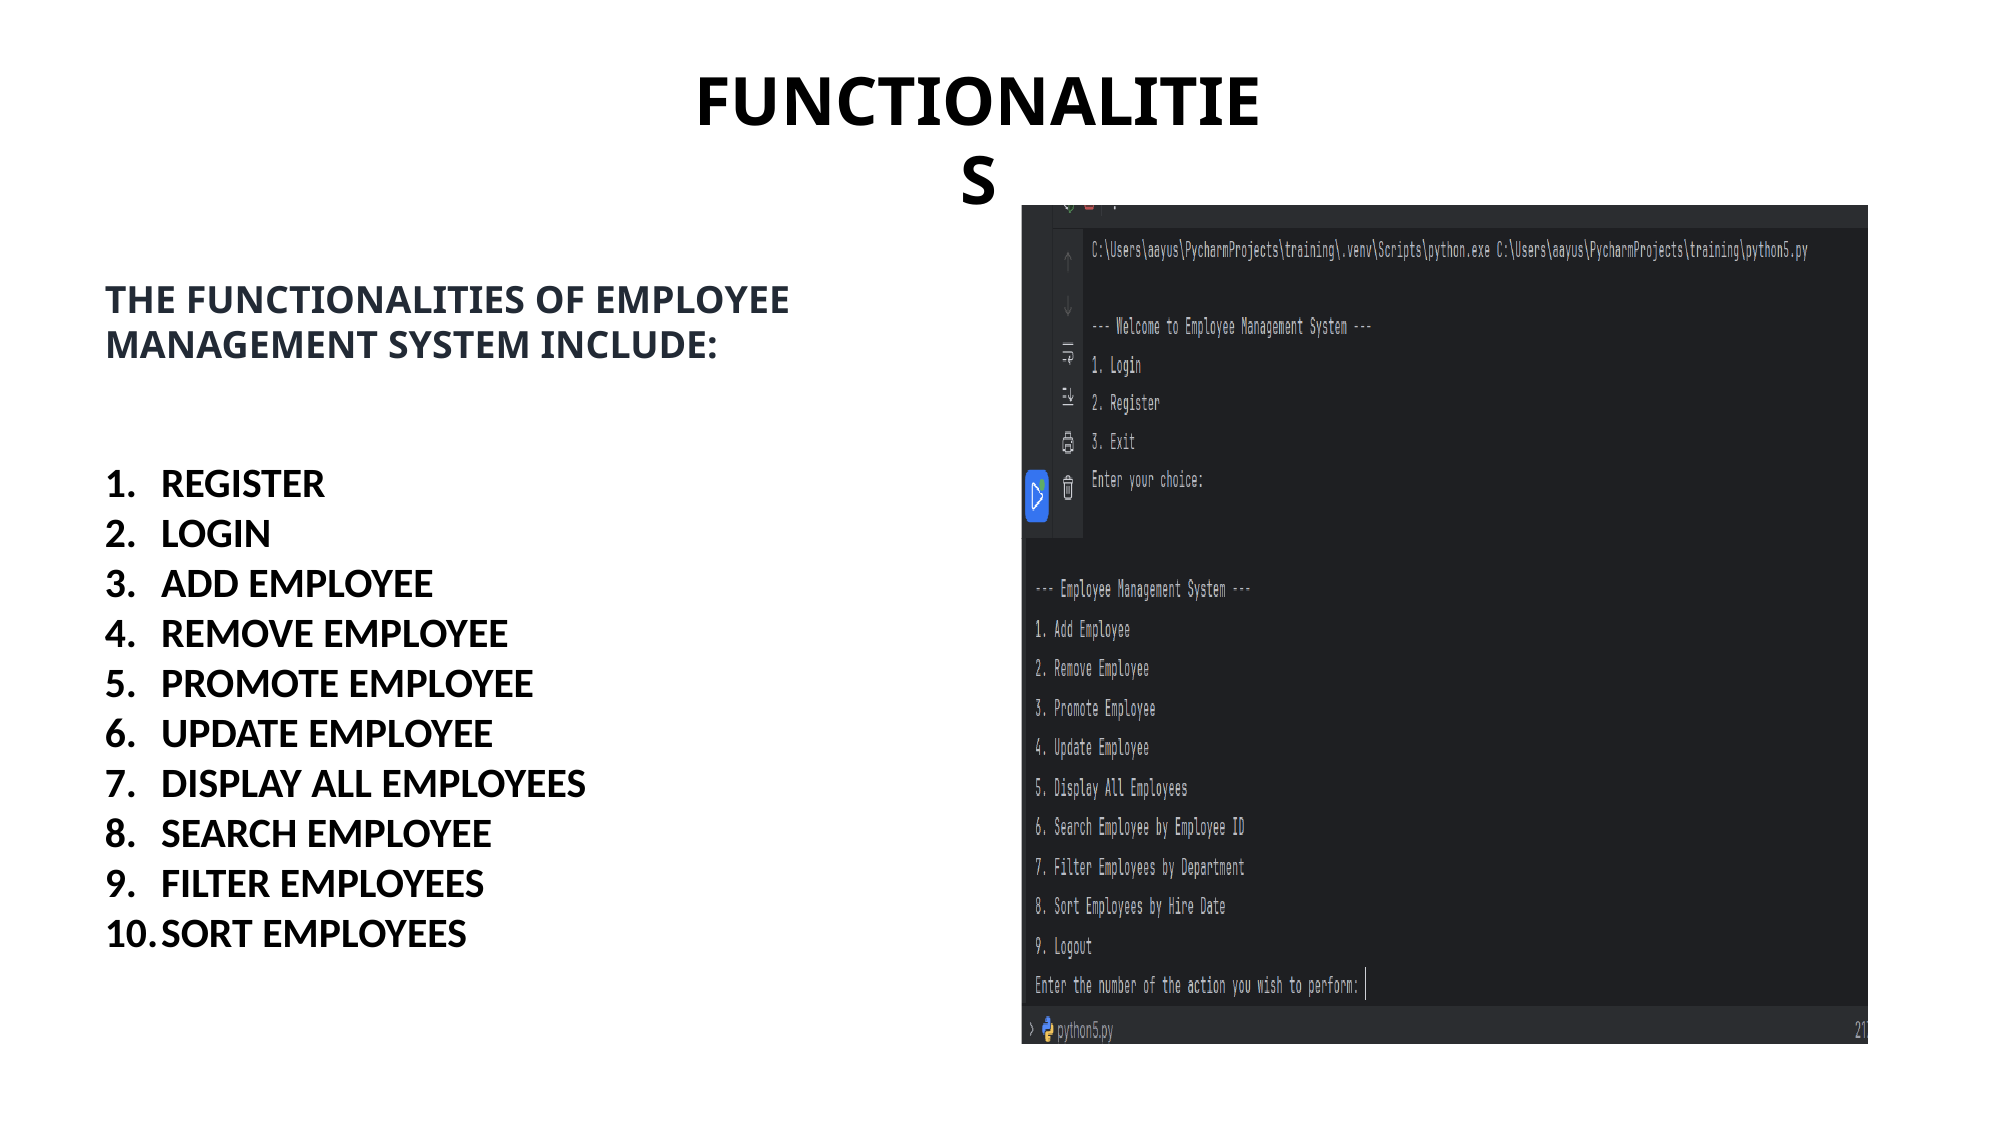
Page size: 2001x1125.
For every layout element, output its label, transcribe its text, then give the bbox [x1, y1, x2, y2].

text_box FUNCTIONALITIES [672, 50, 1284, 226]
text_box THE FUNCTIONALITIES OF EMPLOYEE MANAGEMENT SYSTEM INCLUDE: REGISTER LOGIN ADD EMPLOYEE REMOVE EMPLOYEE PROMOTE EMPLOYEE UPDATE EMPLOYEE DISPLAY ALL EMPLOYEES SEARCH EMPLOYEE FILTER EMPLOYEES SORT EMPLOYEES [89, 178, 979, 1099]
picture [1021, 205, 1868, 1044]
